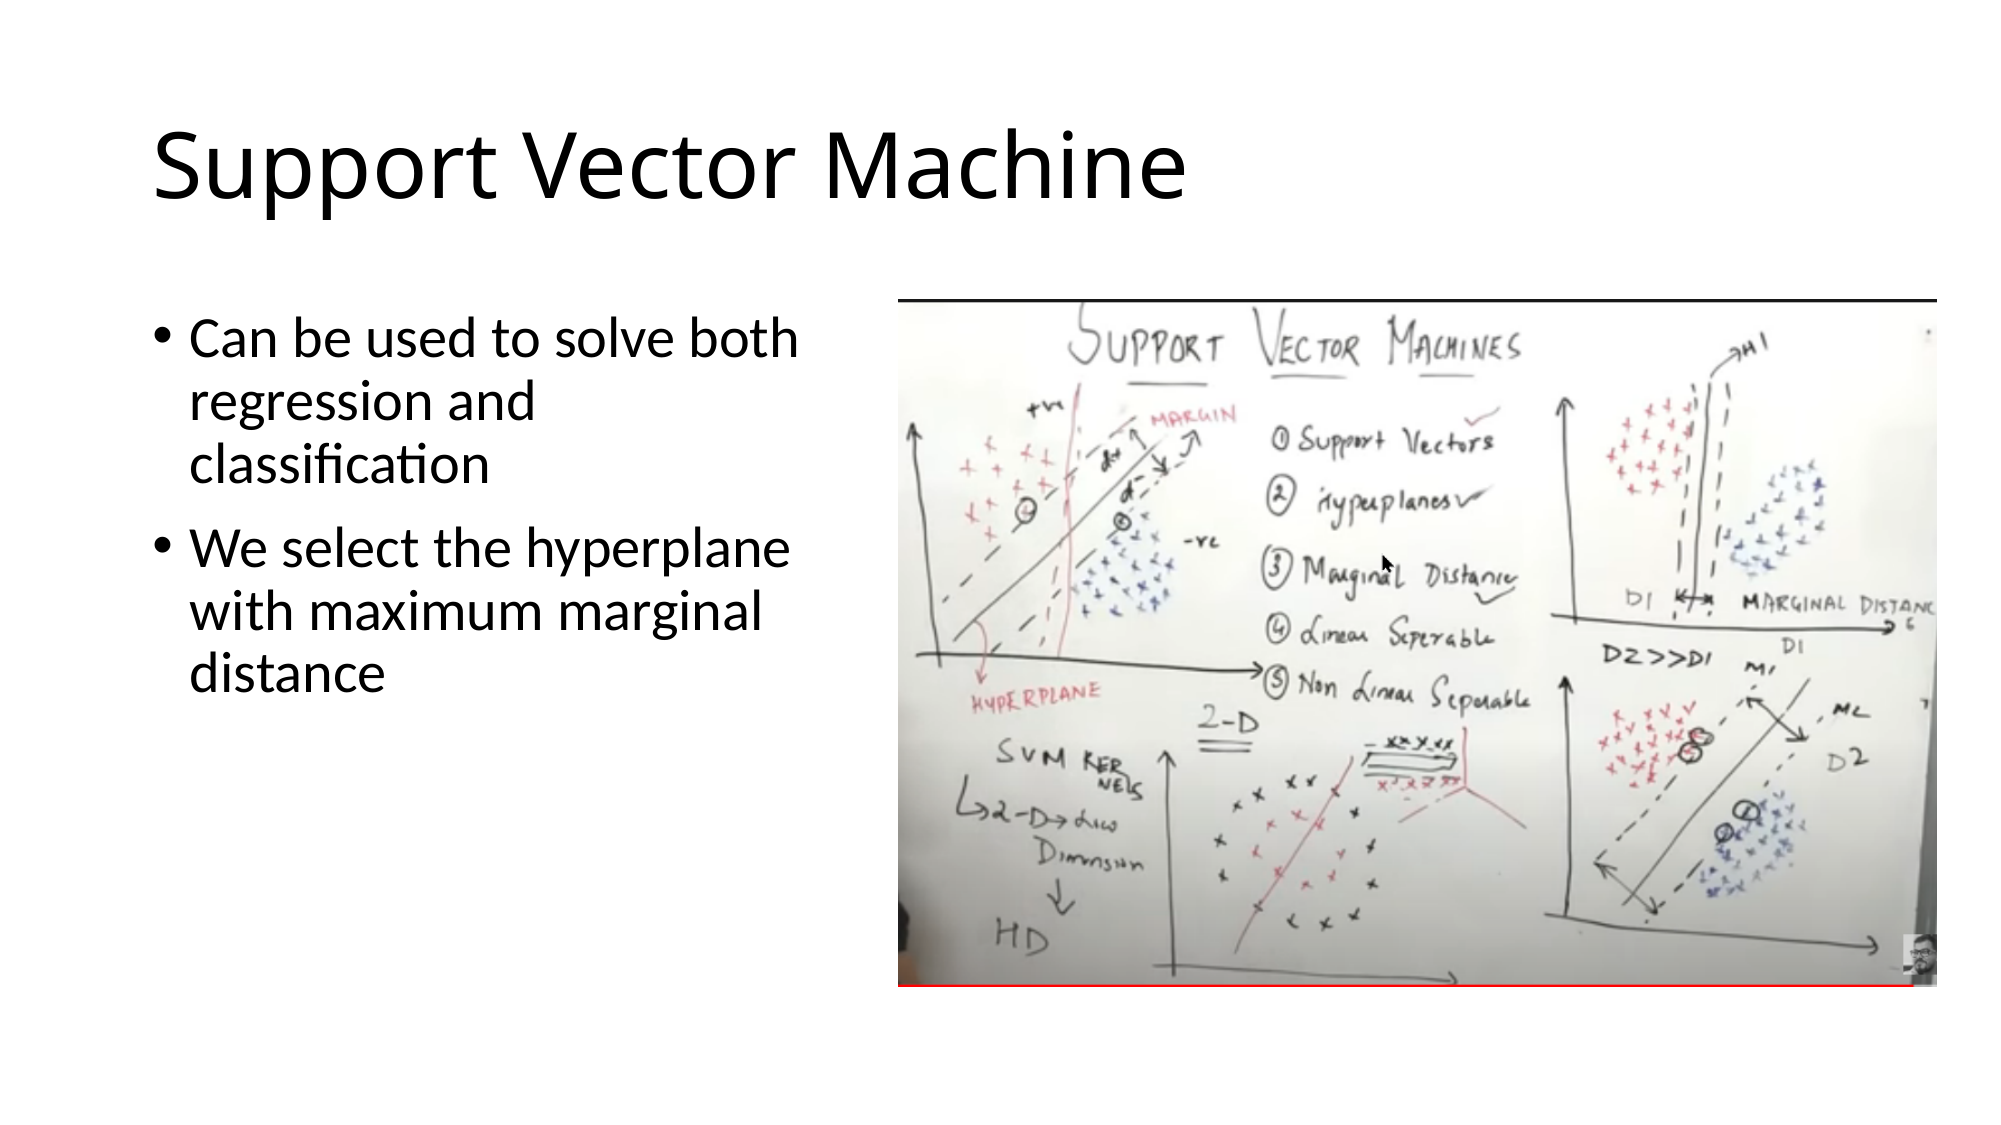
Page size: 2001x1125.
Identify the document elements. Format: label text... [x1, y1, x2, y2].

picture [898, 299, 1937, 987]
title Support Vector Machine [137, 59, 1863, 278]
list Can be used to solve both regression and classification We select the hyperplane with maximum marginal distance [137, 299, 847, 1014]
